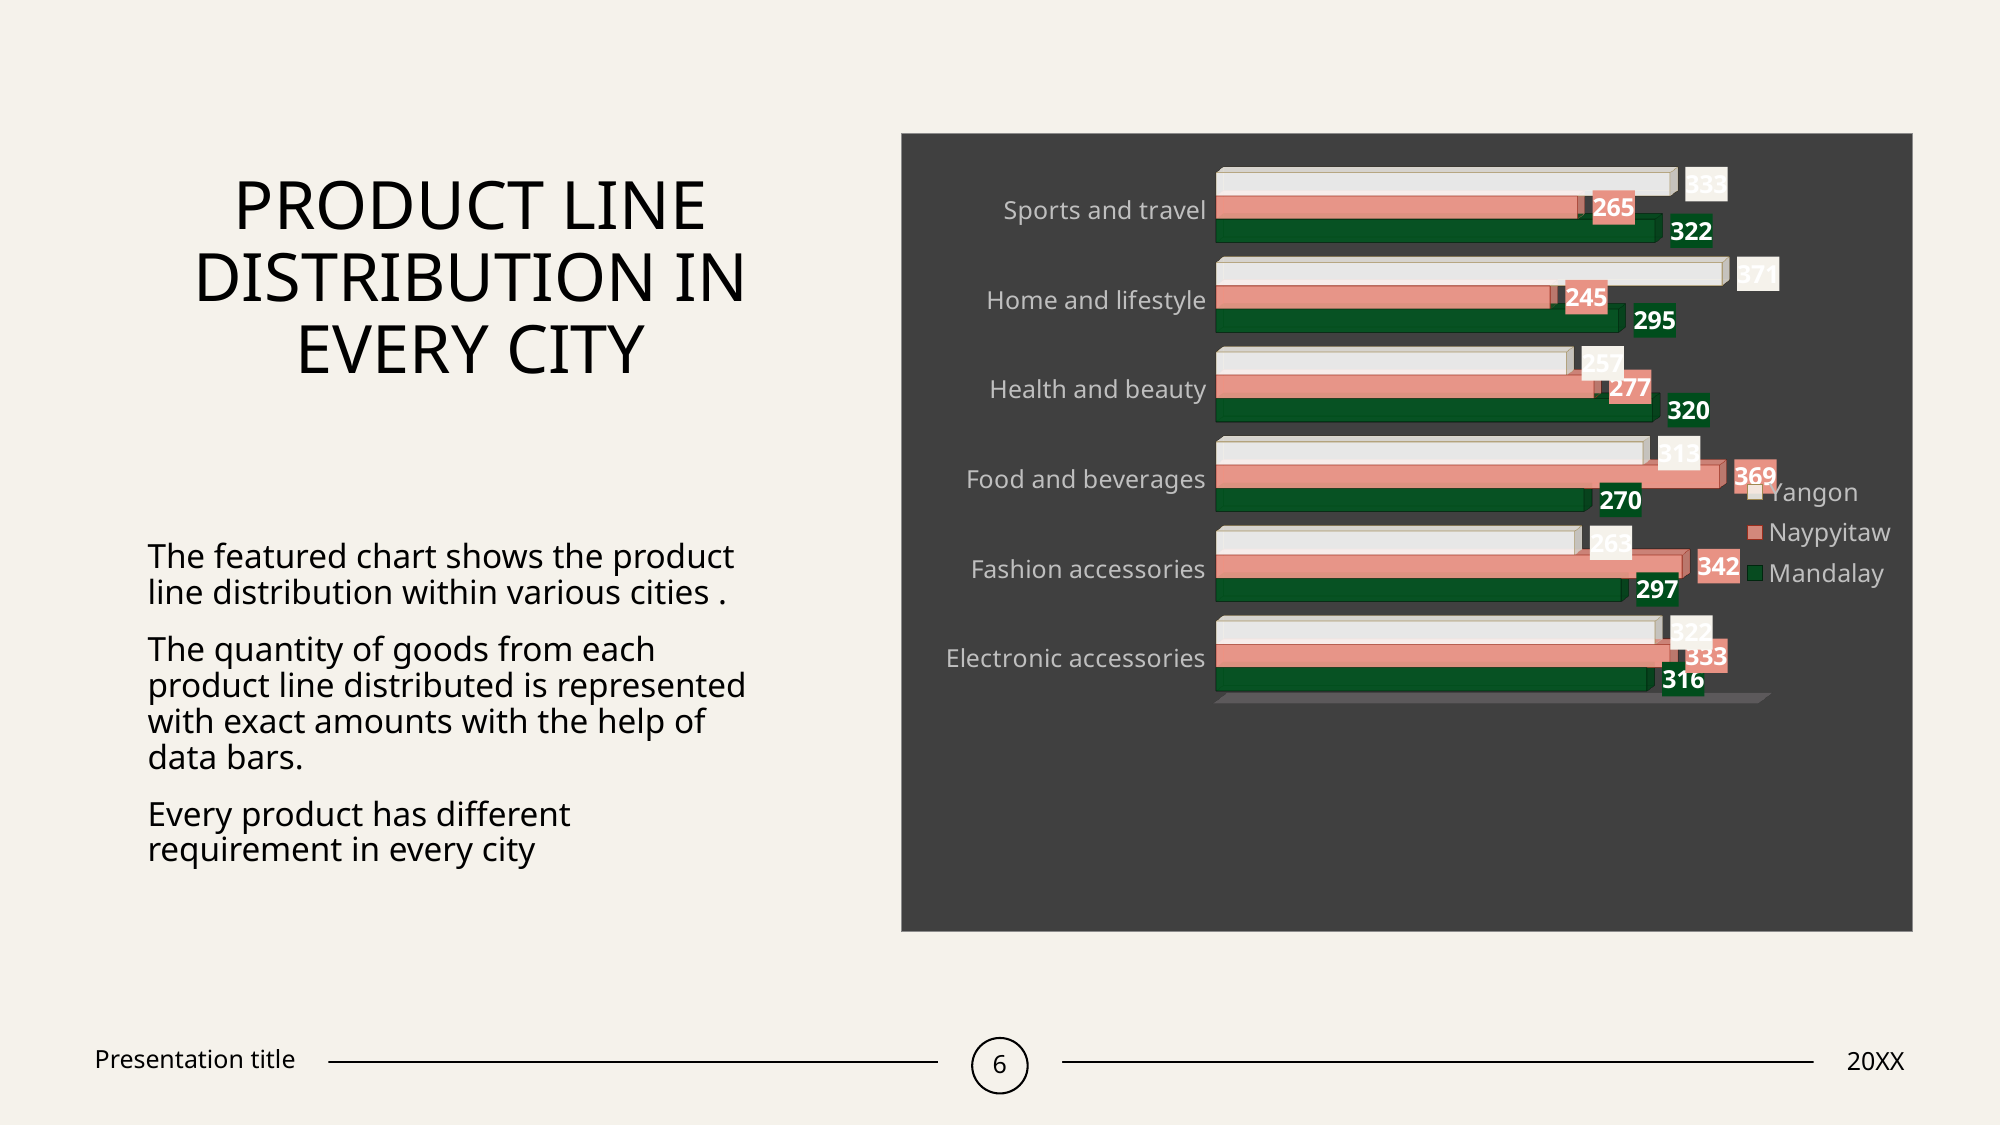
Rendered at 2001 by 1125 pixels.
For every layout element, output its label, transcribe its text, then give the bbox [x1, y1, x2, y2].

title Product line distribution In every city [148, 132, 794, 396]
chart [900, 132, 1914, 933]
footer Presentation title [79, 1038, 329, 1083]
list The featured chart shows the product line distribution within various cities . The quantity of goods from each product line distributed is represented with exact amounts with the help of data bars. Every product has different requirement in every city [132, 532, 778, 869]
slide_number 6 [971, 1036, 1029, 1095]
slide_number 20XX [1813, 1038, 1938, 1083]
